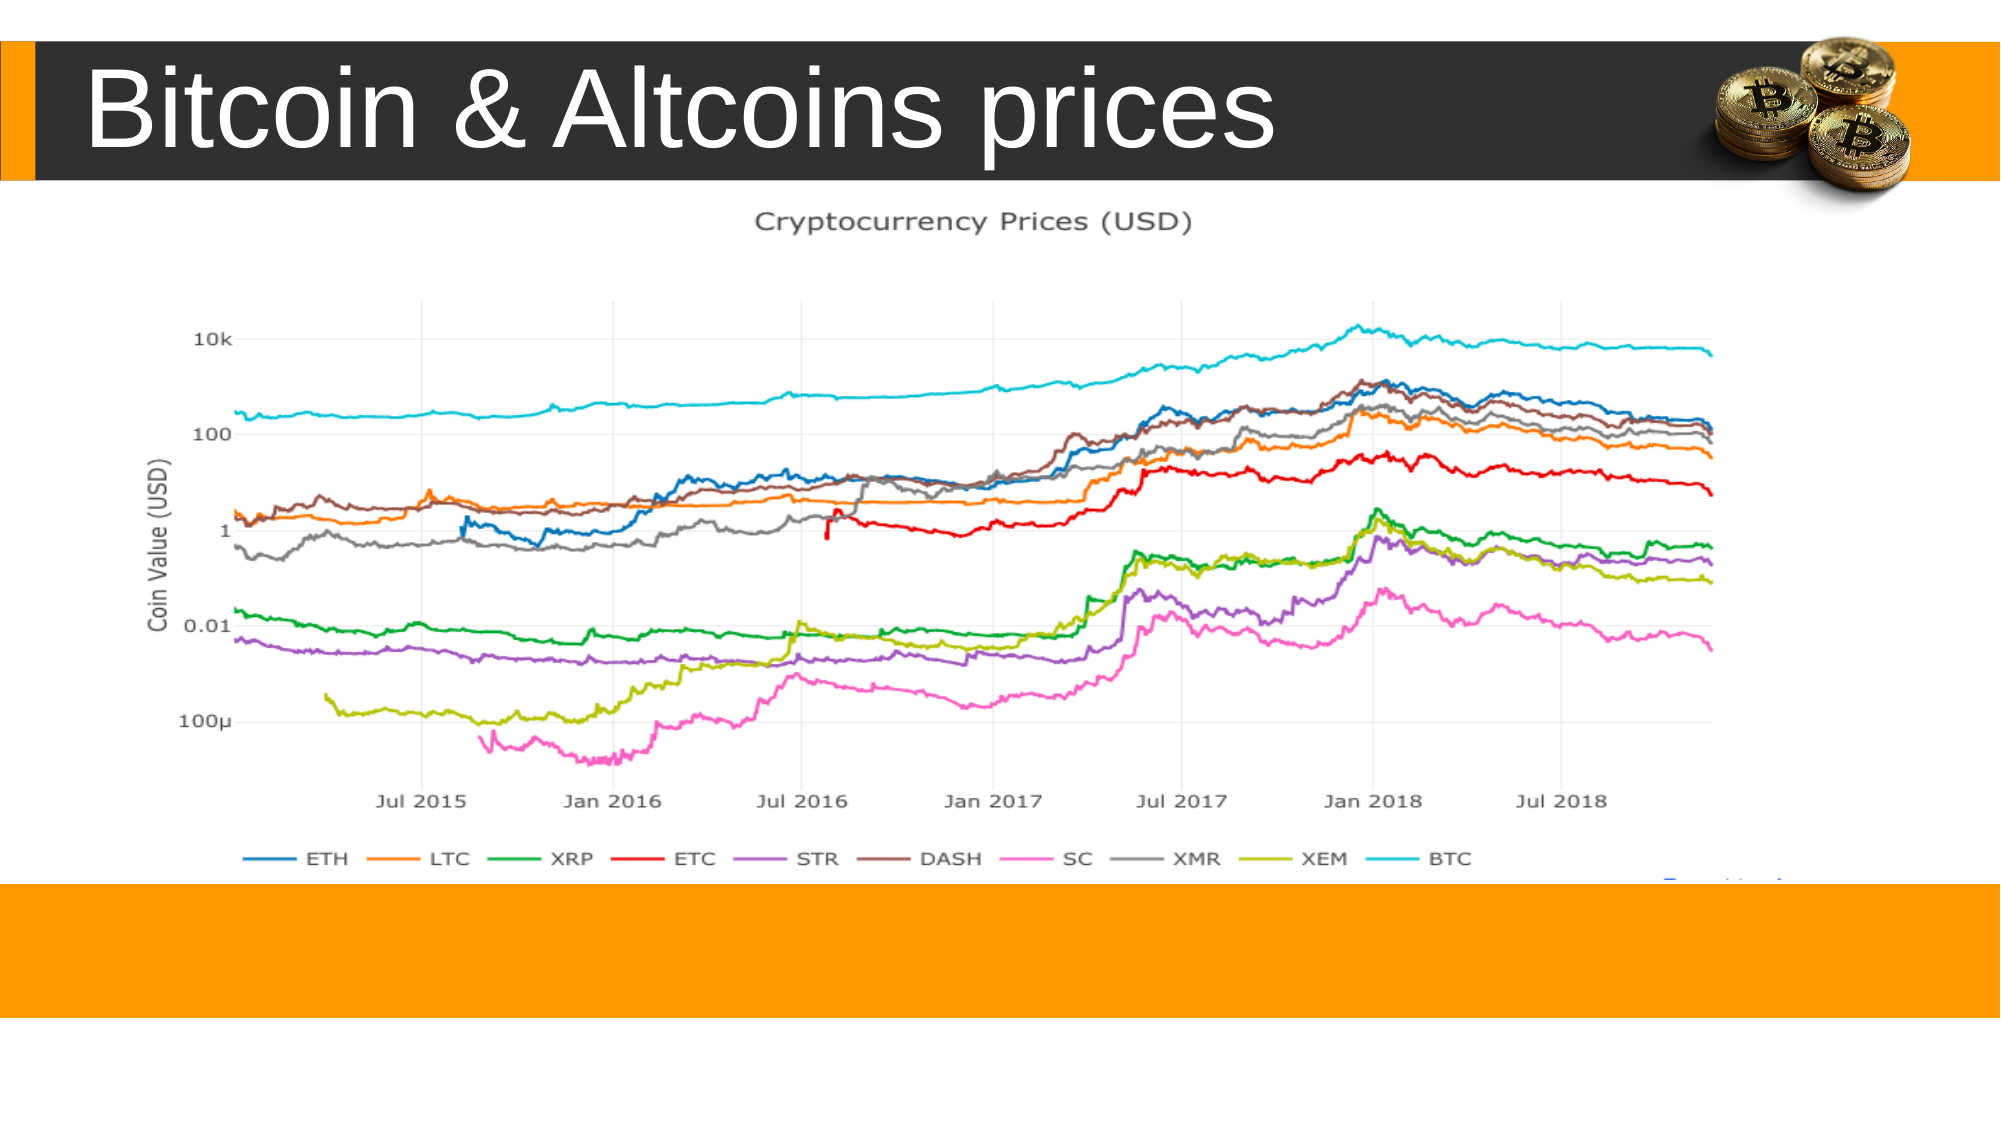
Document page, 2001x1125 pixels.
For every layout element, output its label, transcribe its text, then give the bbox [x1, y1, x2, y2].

list Bitcoin & Altcoins prices [69, 51, 1688, 171]
picture [126, 32, 1913, 880]
